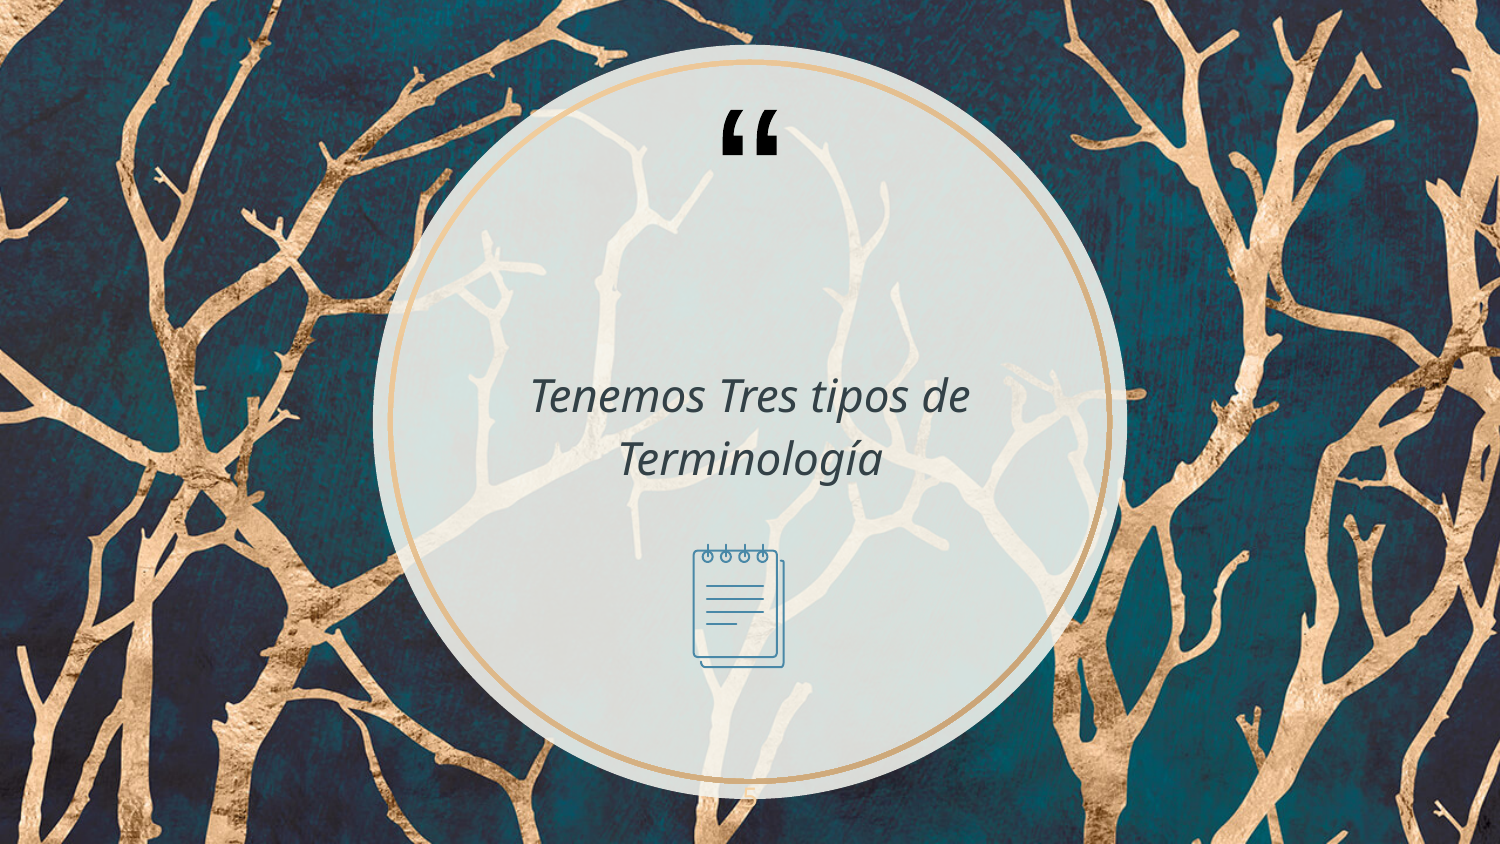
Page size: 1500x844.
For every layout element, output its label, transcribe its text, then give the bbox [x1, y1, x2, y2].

list Tenemos Tres tipos de Terminología [455, 176, 1045, 668]
picture [0, 0, 1500, 844]
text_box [693, 544, 784, 668]
slide_number 5 [705, 753, 795, 844]
